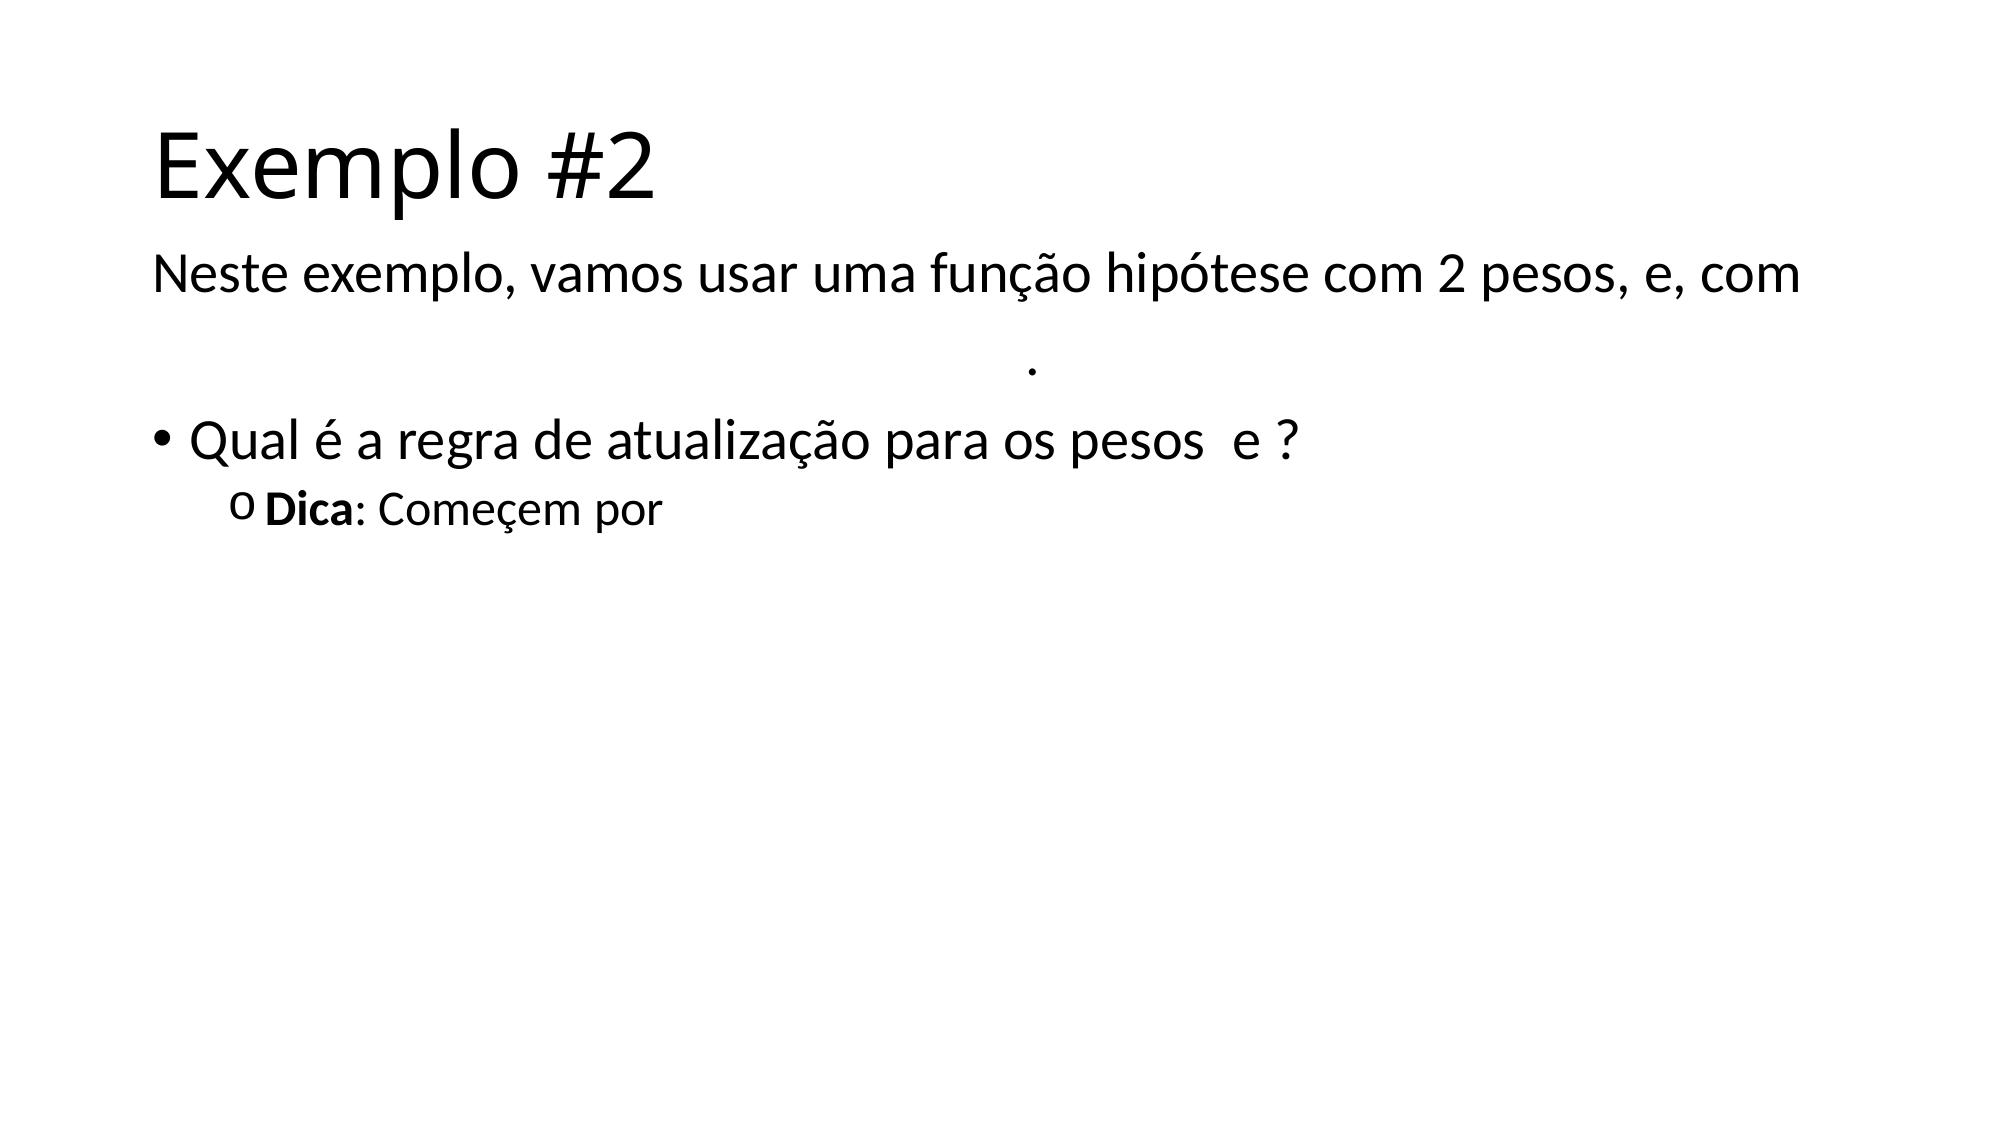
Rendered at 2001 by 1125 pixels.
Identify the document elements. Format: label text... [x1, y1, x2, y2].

title Exemplo #2 [137, 59, 1863, 278]
